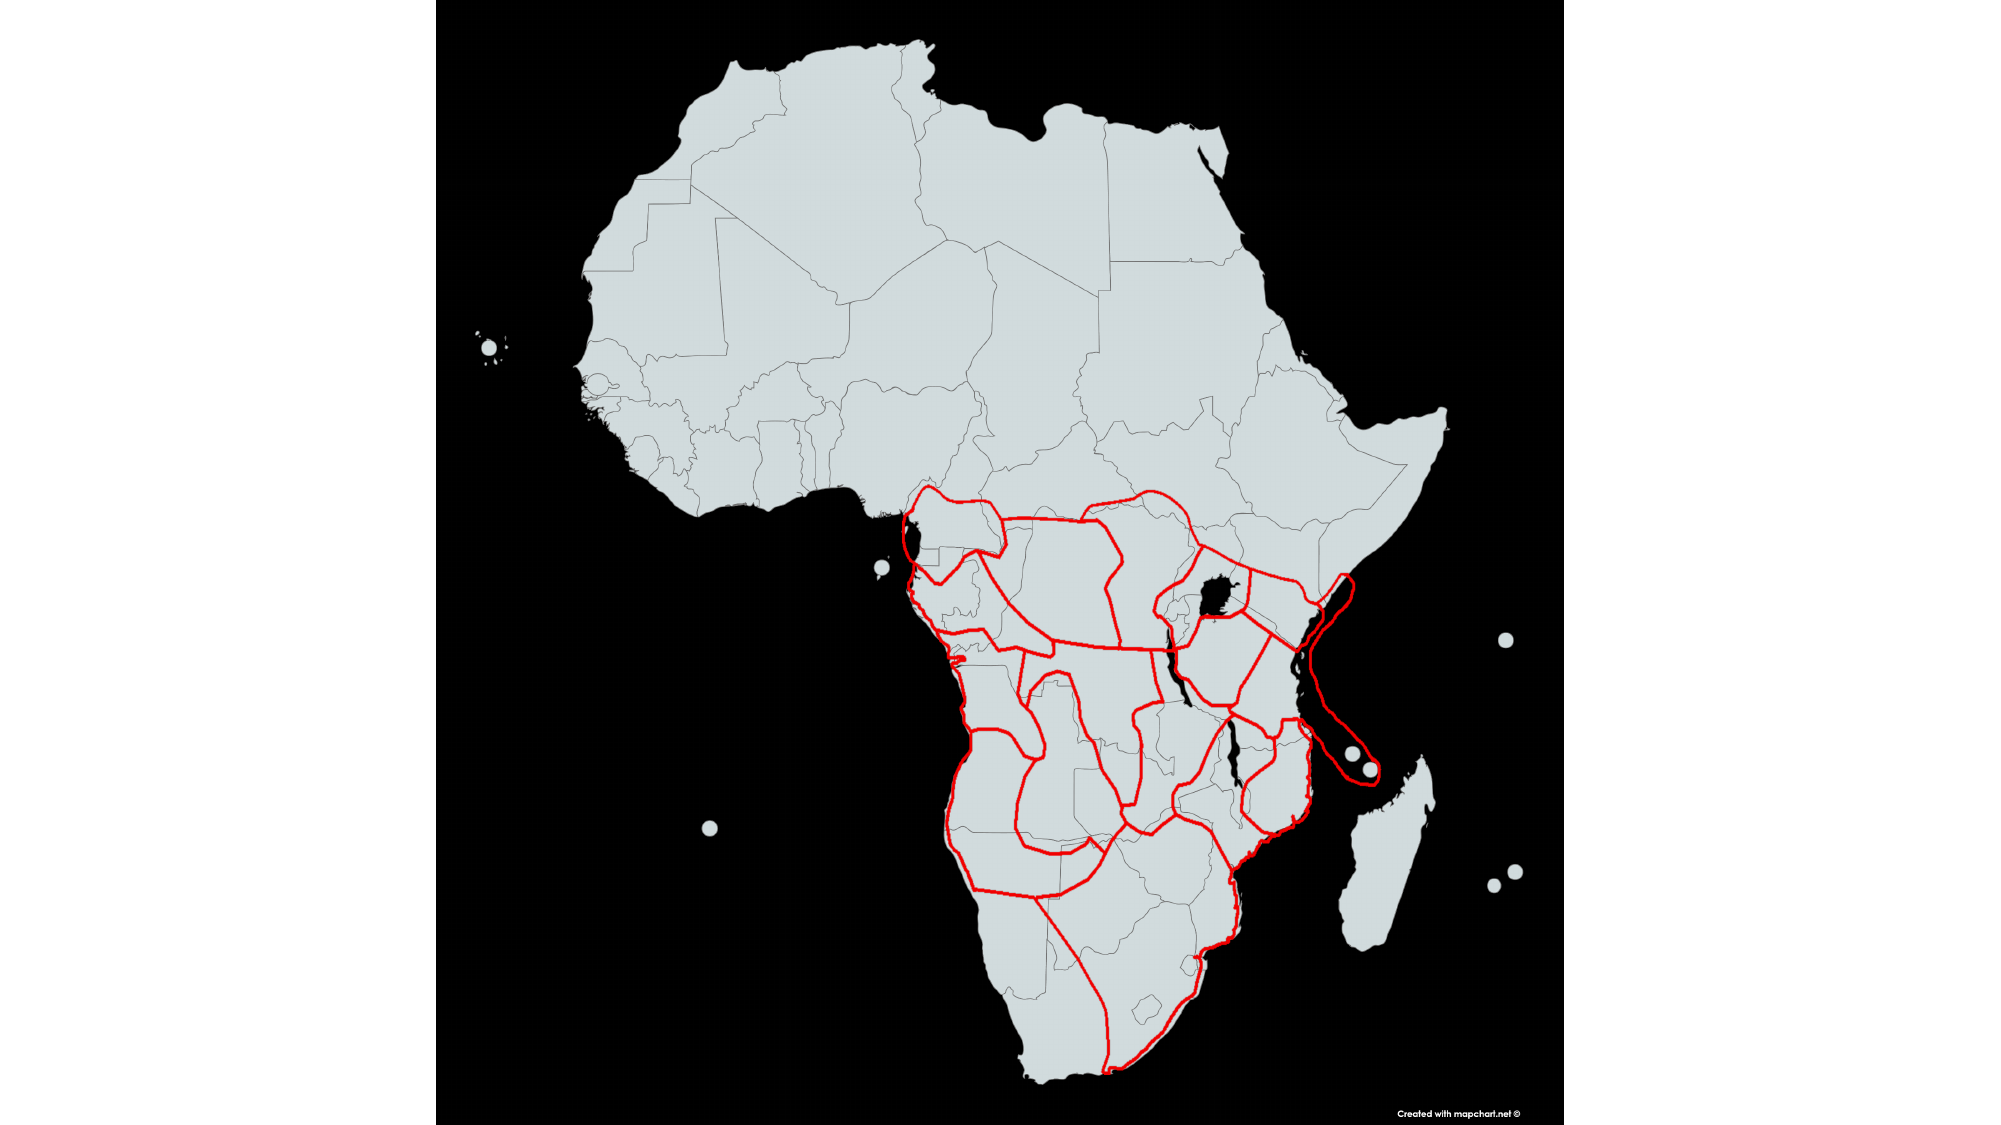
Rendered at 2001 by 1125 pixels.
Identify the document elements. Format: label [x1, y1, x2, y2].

picture [436, 0, 1564, 1125]
